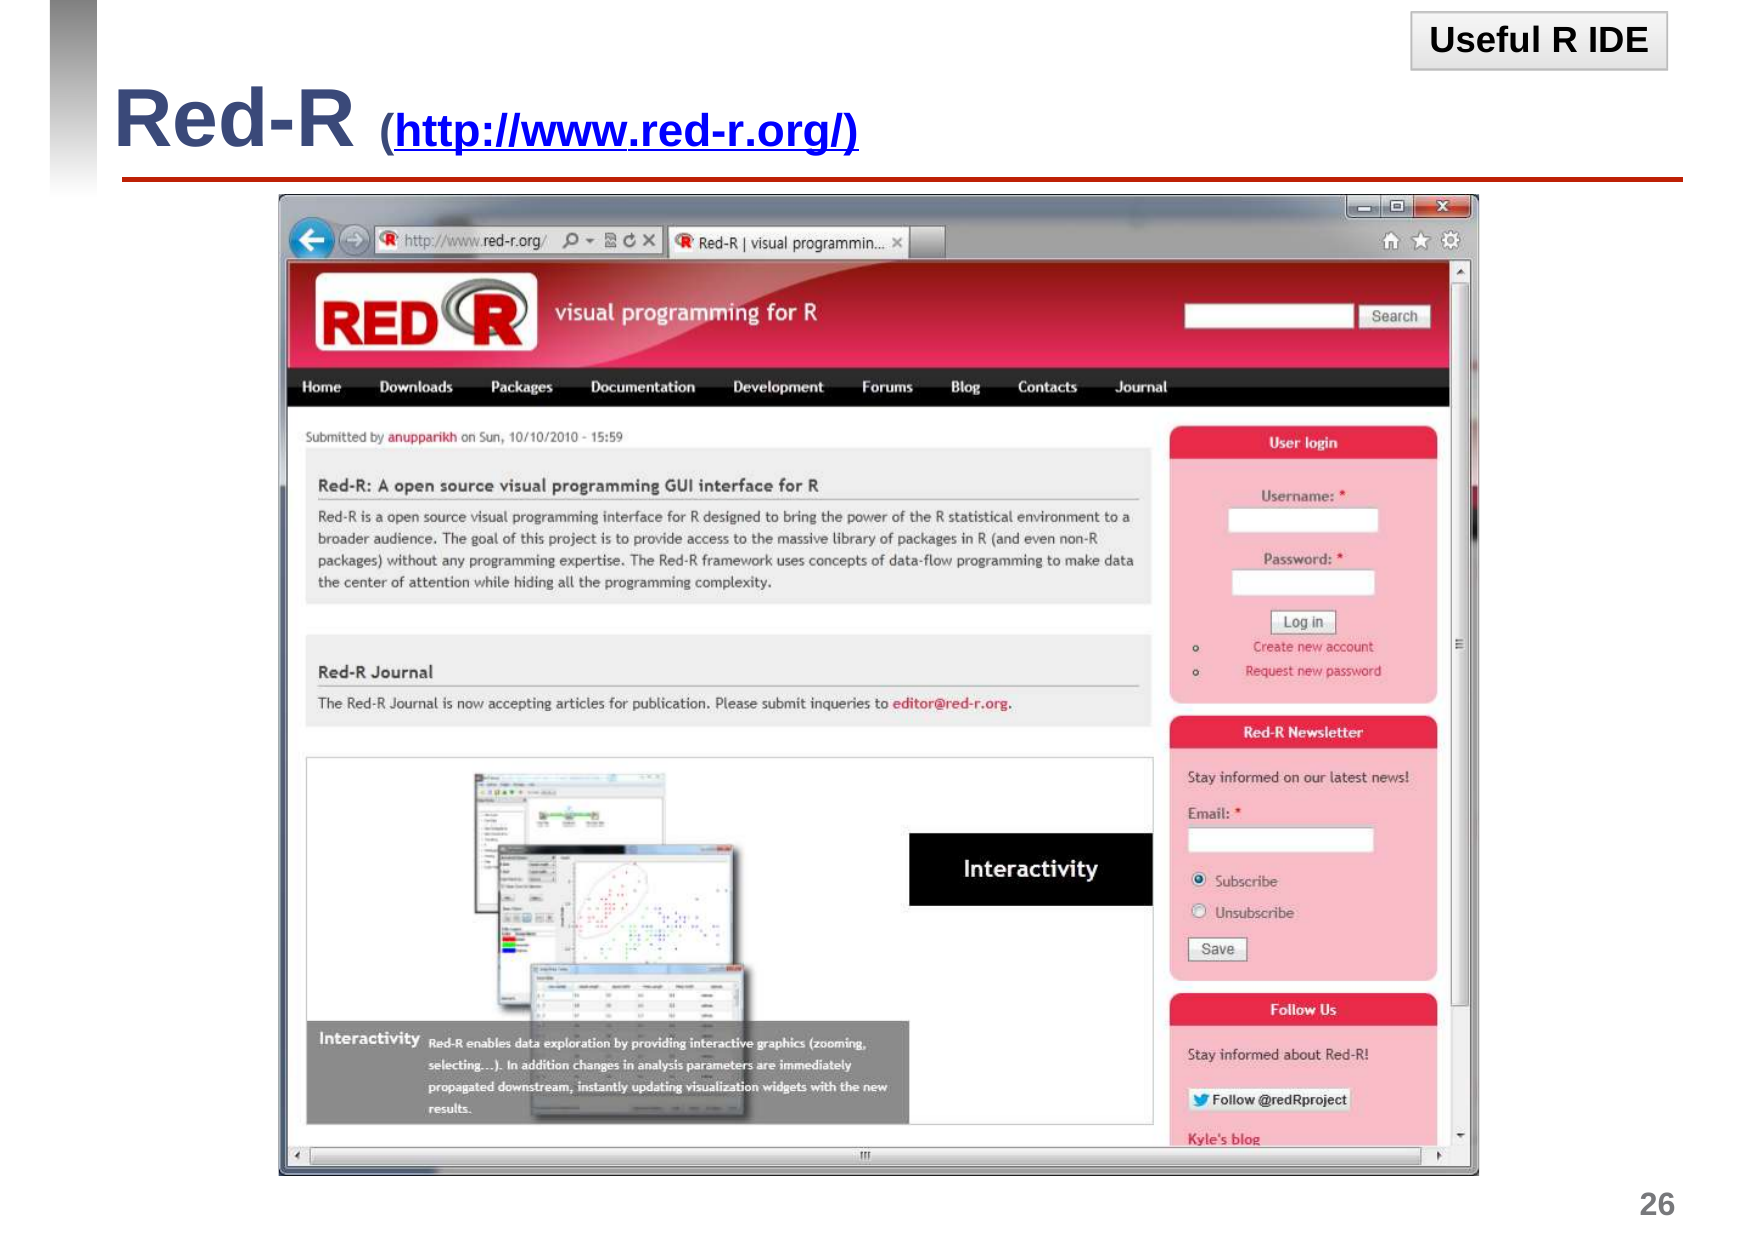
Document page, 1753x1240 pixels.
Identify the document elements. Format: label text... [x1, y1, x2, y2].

text_box [278, 194, 1480, 1176]
title Red-R (http://www.red-r.org/) [103, 63, 1649, 271]
text_box Useful R IDE [1427, 15, 1652, 60]
text_box [1410, 11, 1669, 71]
slide_number 26 [1635, 1187, 1680, 1240]
picture [49, 0, 97, 243]
text_box [1413, 14, 1666, 68]
